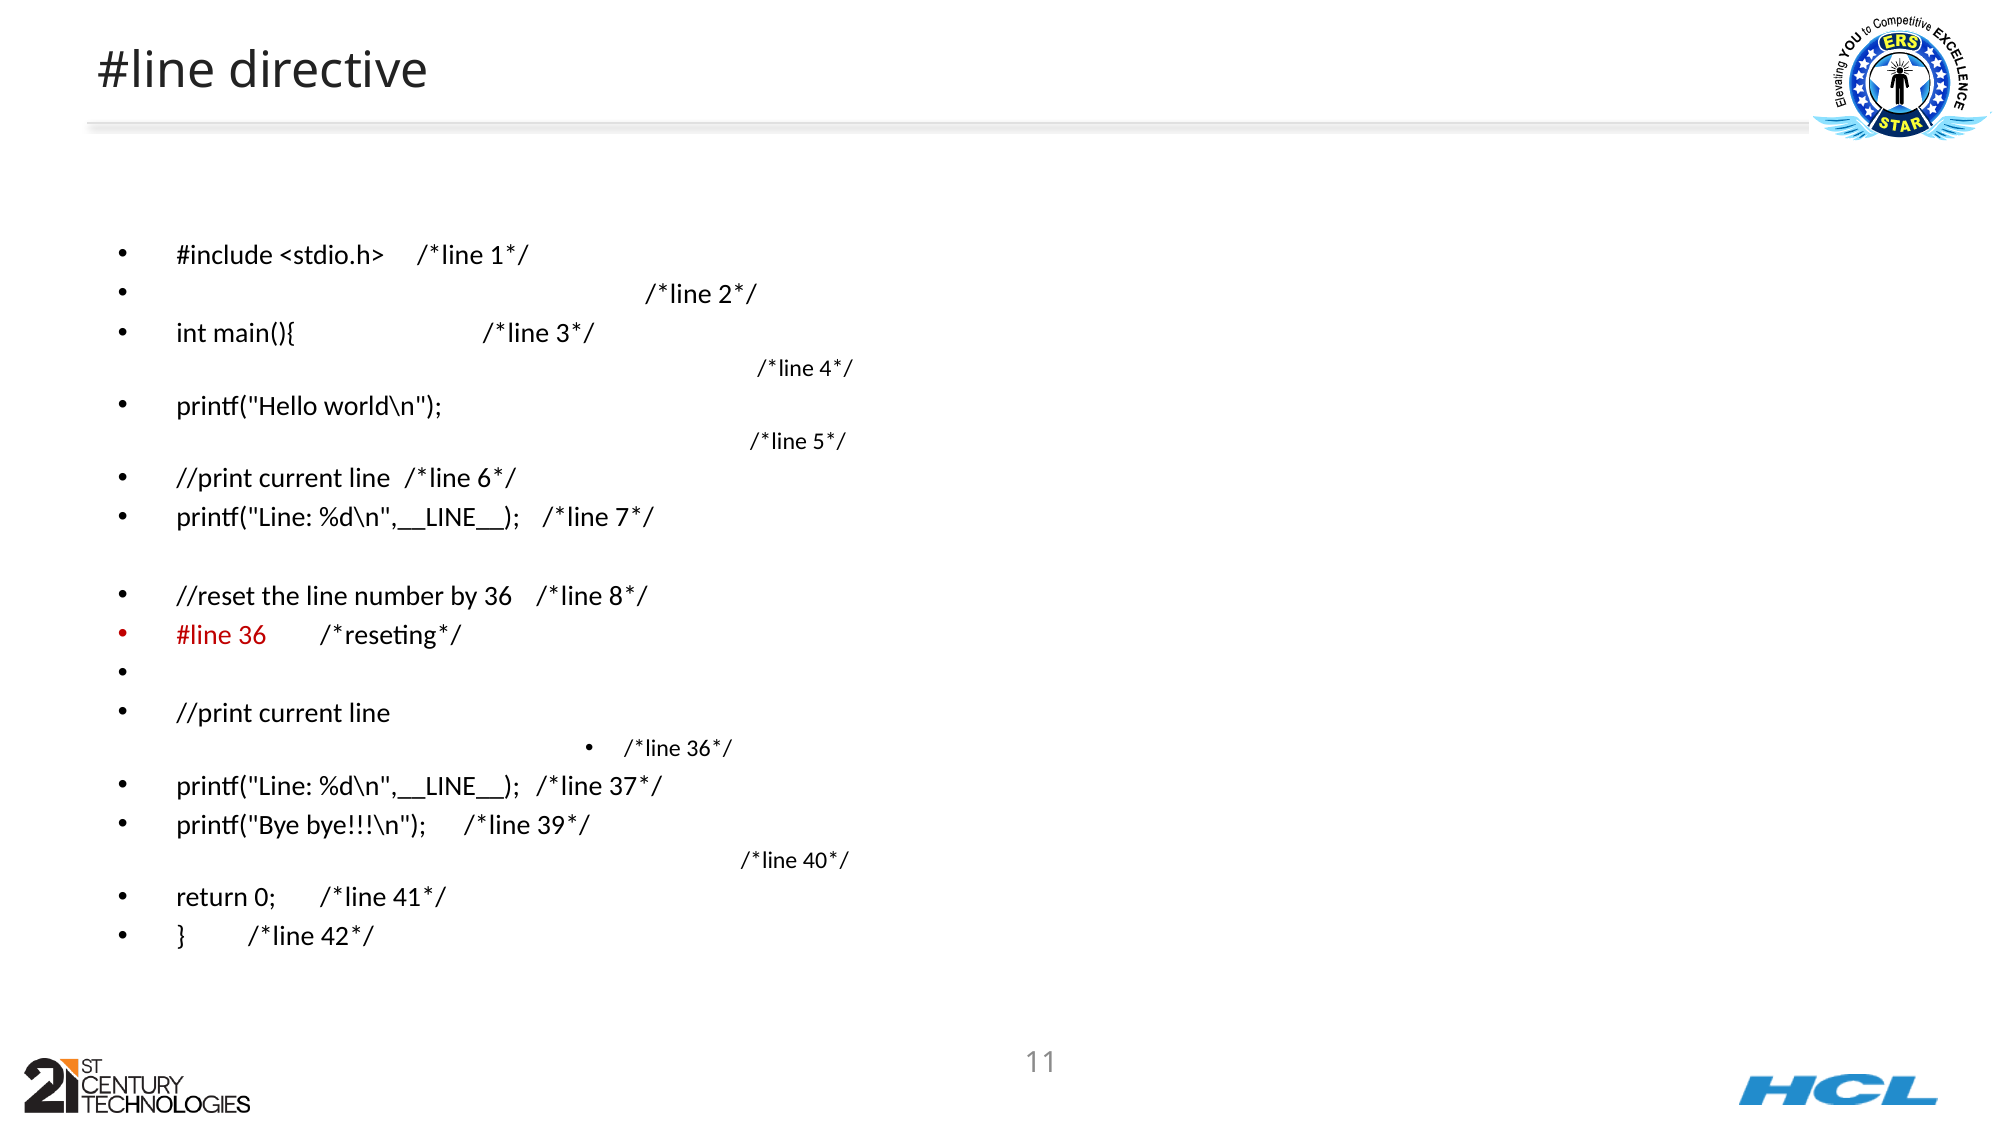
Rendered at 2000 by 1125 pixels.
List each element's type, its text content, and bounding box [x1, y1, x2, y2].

picture [1809, 10, 2000, 144]
list #include <stdio.h> /*line 1*/ /*line 2*/ int main(){ /*line 3*/ /*line 4*/ printf("Hello world\n"); /*line 5*/ //print current line /*line 6*/ printf("Line: %d\n",__LINE__); /*line 7*/ //reset the line number by 36 /*line 8*/ #line 36 /*reseting*/ //print current line /*line 36*/ printf("Line: %d\n",__LINE__); /*line 37*/ printf("Bye bye!!!\n"); /*line 39*/ /*line 40*/ return 0; /*line 41*/ } /*line 42*/ [99, 227, 1900, 970]
picture [24, 1058, 250, 1113]
picture [1739, 1074, 1938, 1105]
slide_number 11 [808, 1033, 1275, 1094]
title #line directive [97, 28, 1638, 107]
